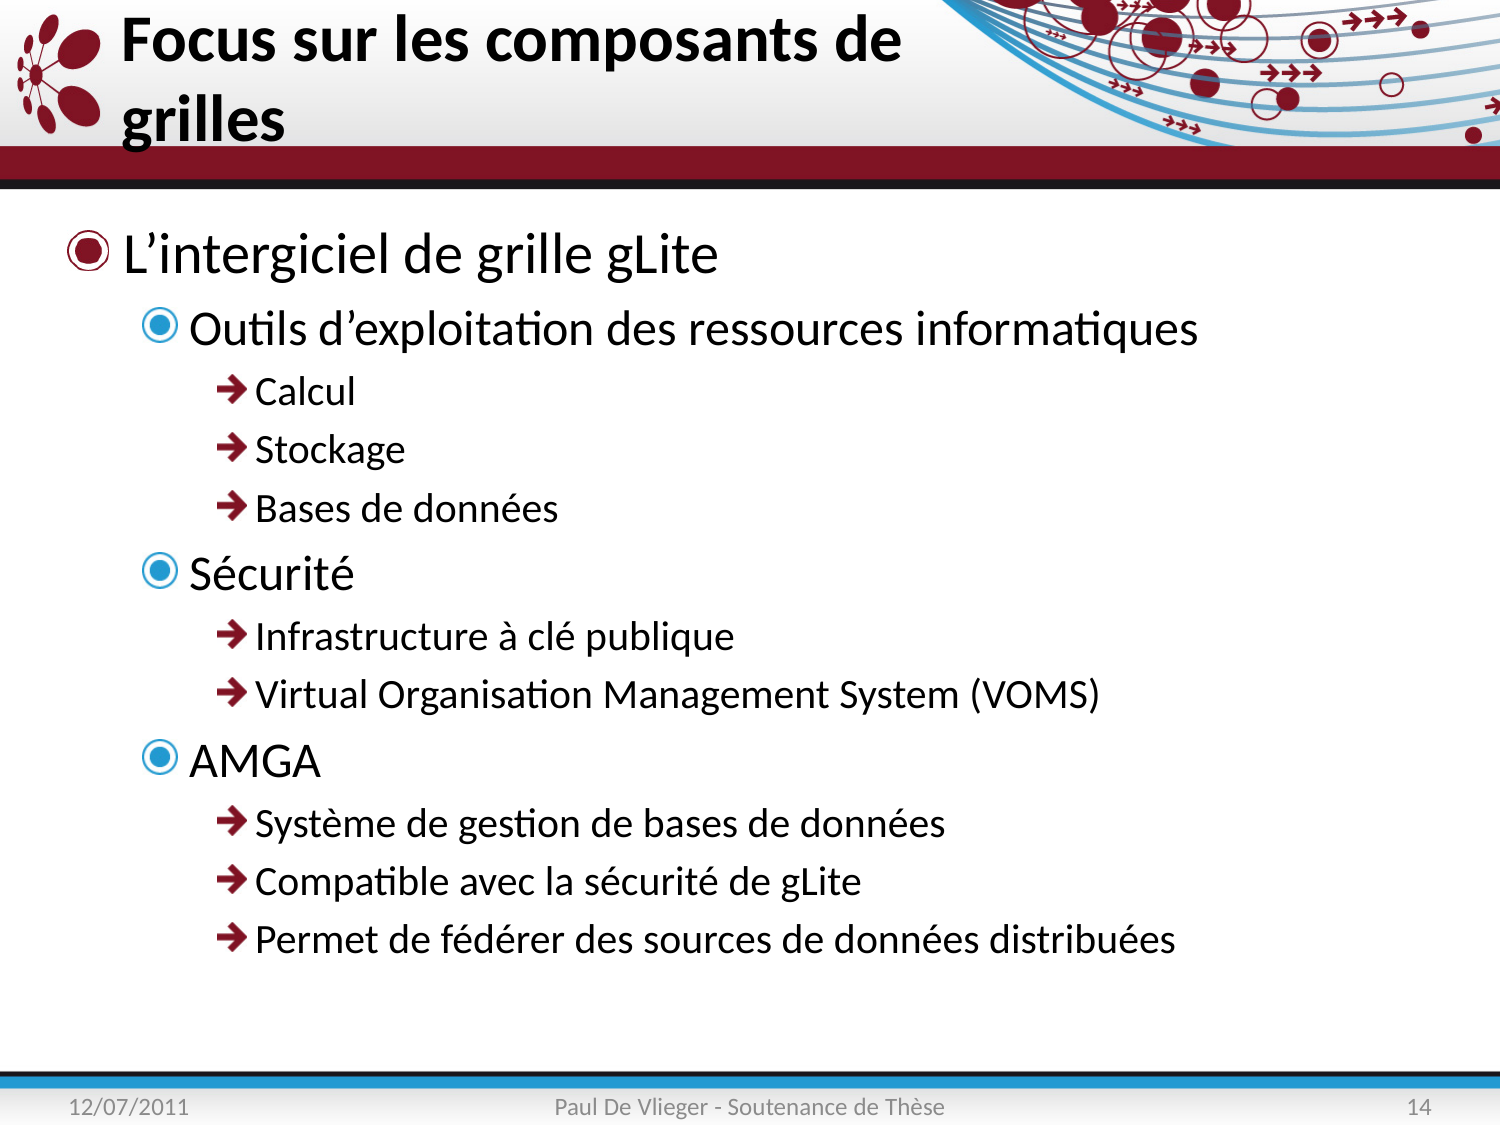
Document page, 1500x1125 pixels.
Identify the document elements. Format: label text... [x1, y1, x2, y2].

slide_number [53, 1087, 404, 1124]
title Focus sur les composants de grilles [106, 9, 999, 140]
list L’intergiciel de grille gLite Outils d’exploitation des ressources informatiques Calcul Stockage Bases de données Sécurité Infrastructure à clé publique Virtual Organisation Management System (VOMS) AMGA Système de gestion de bases de données Compatible avec la sécurité de gLite Permet de fédérer des sources de données distribuées [52, 208, 1447, 1059]
picture [0, 0, 1500, 1125]
slide_number 14 [1096, 1087, 1447, 1124]
footer Paul De Vlieger - Soutenance de Thèse [512, 1087, 988, 1124]
